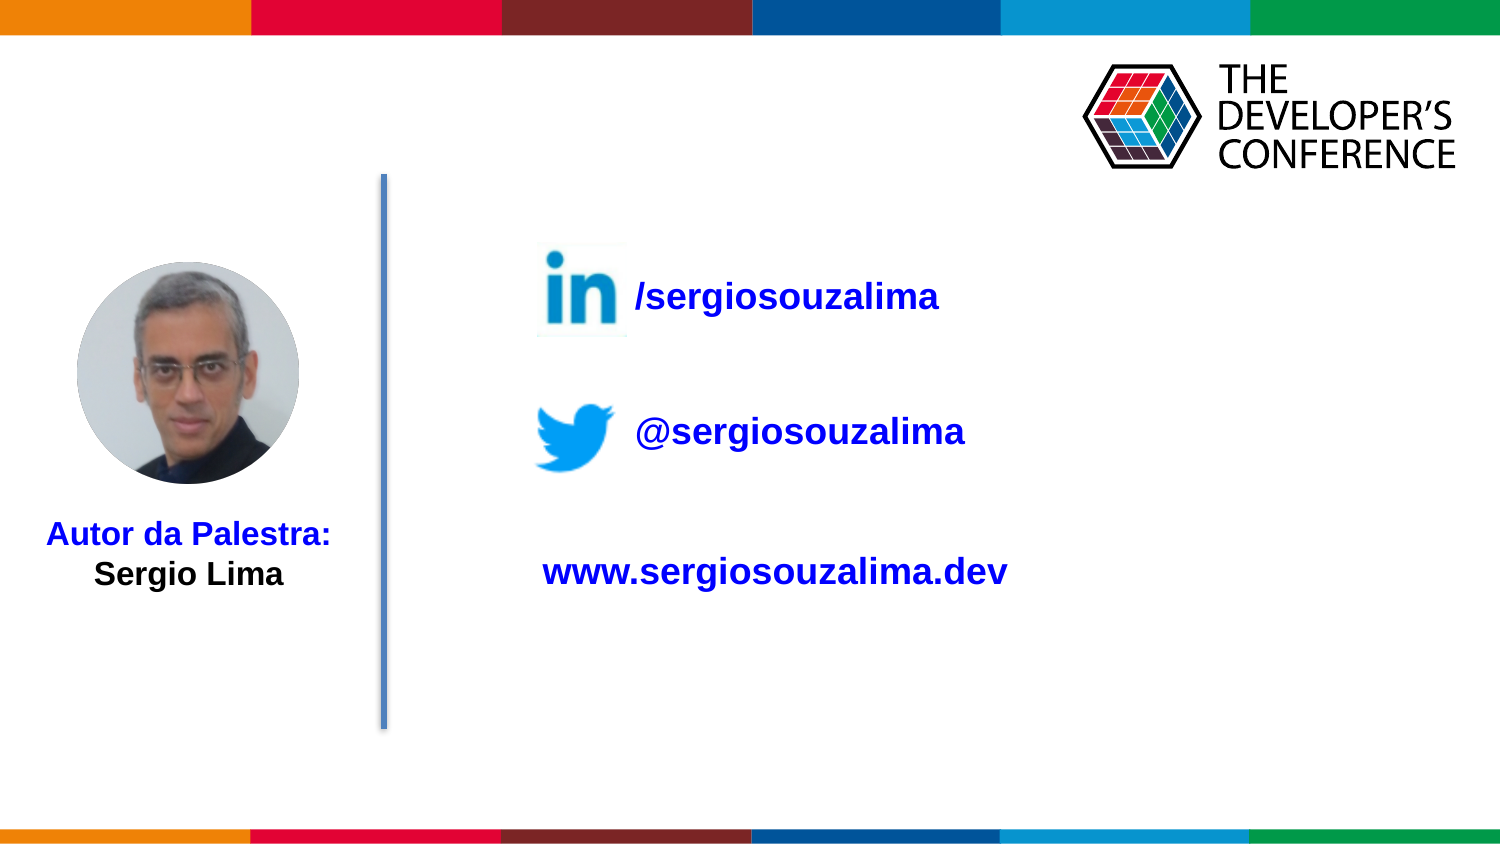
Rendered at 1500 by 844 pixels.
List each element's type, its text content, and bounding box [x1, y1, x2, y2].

text_box www.sergiosouzalima.dev [527, 539, 1024, 599]
text_box Autor da Palestra: Sergio Lima [29, 504, 349, 600]
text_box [537, 241, 1011, 337]
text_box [512, 384, 1011, 492]
picture [76, 262, 299, 484]
